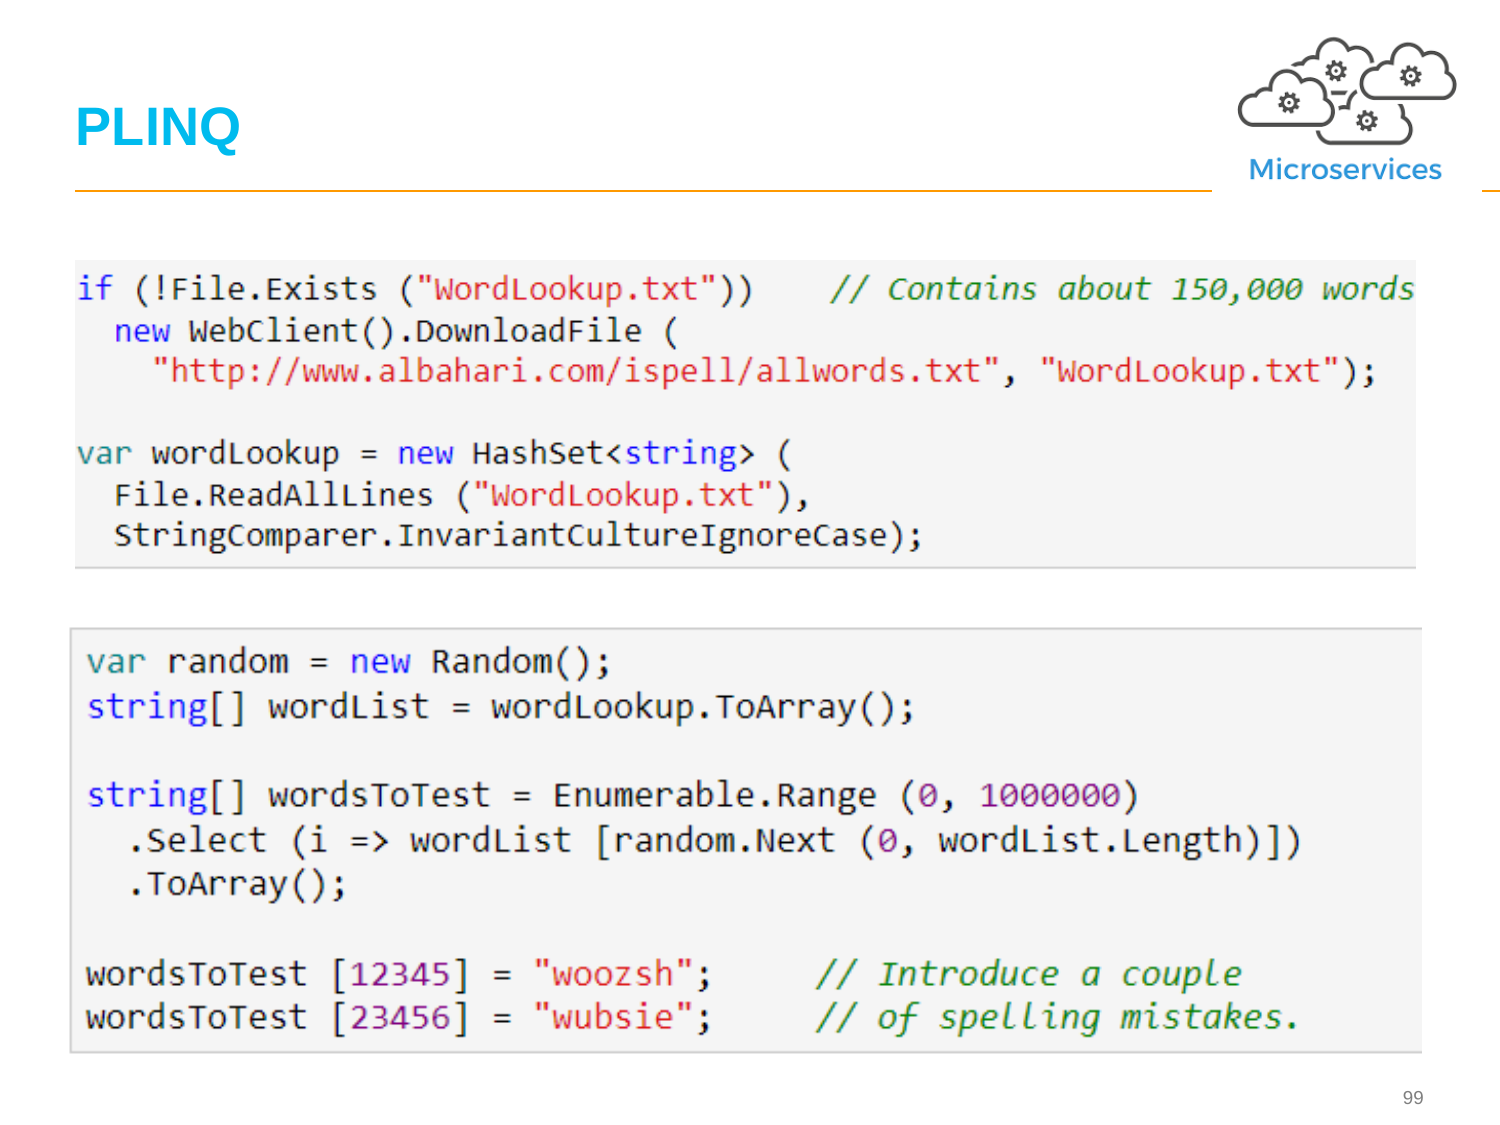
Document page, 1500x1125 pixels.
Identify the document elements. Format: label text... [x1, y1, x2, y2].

title PLINQ [75, 27, 1422, 157]
picture [1212, 1, 1482, 203]
picture [62, 624, 1422, 1060]
picture [75, 259, 1416, 573]
